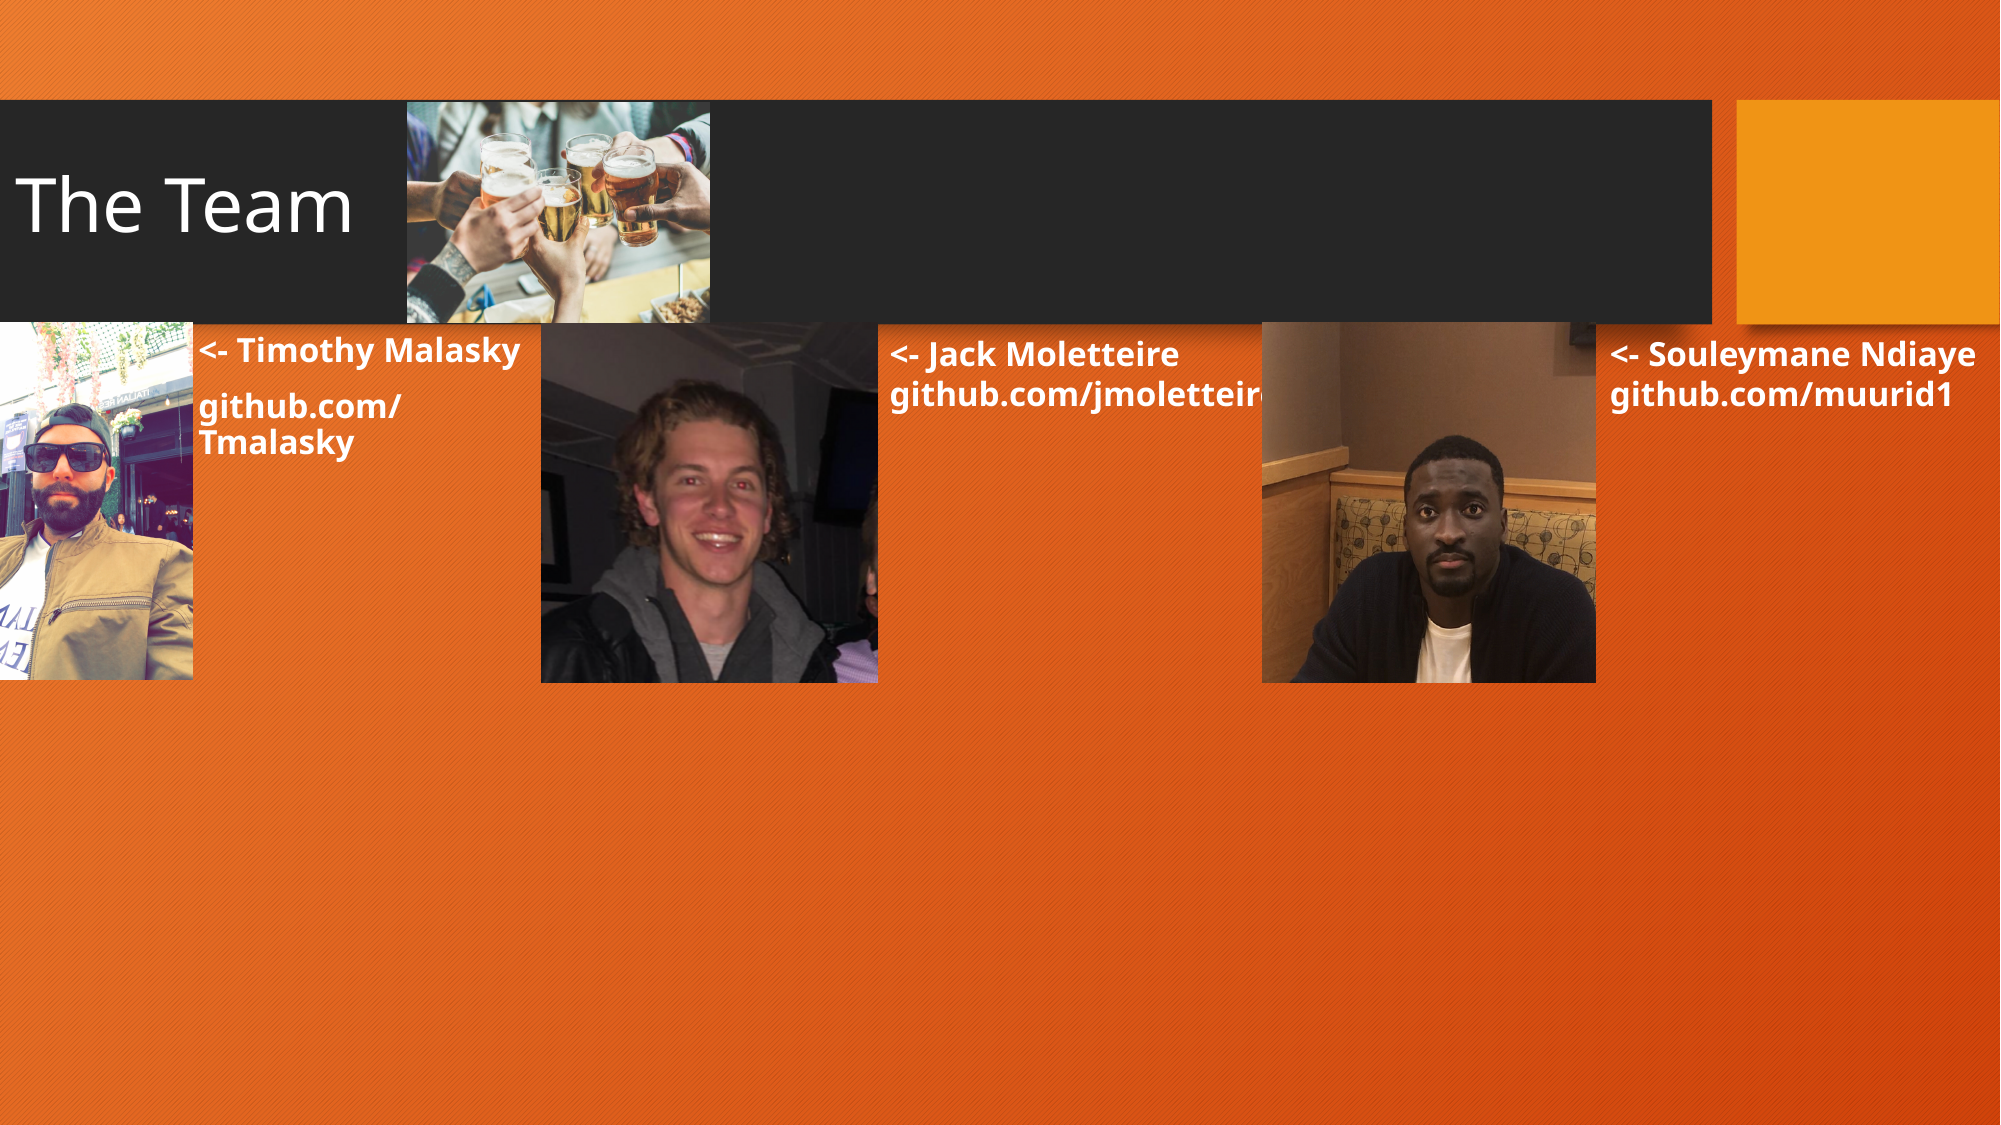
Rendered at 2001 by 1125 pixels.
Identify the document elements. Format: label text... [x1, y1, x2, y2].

text_box <- Jack Moletteire github.com/jmoletteire [878, 326, 1262, 421]
picture [0, 102, 1713, 683]
list <- Timothy Malasky github.com/Tmalasky [193, 326, 541, 478]
title The Team [0, 94, 503, 323]
text_box <- Souleymane Ndiaye github.com/muurid1 [1596, 326, 2000, 421]
